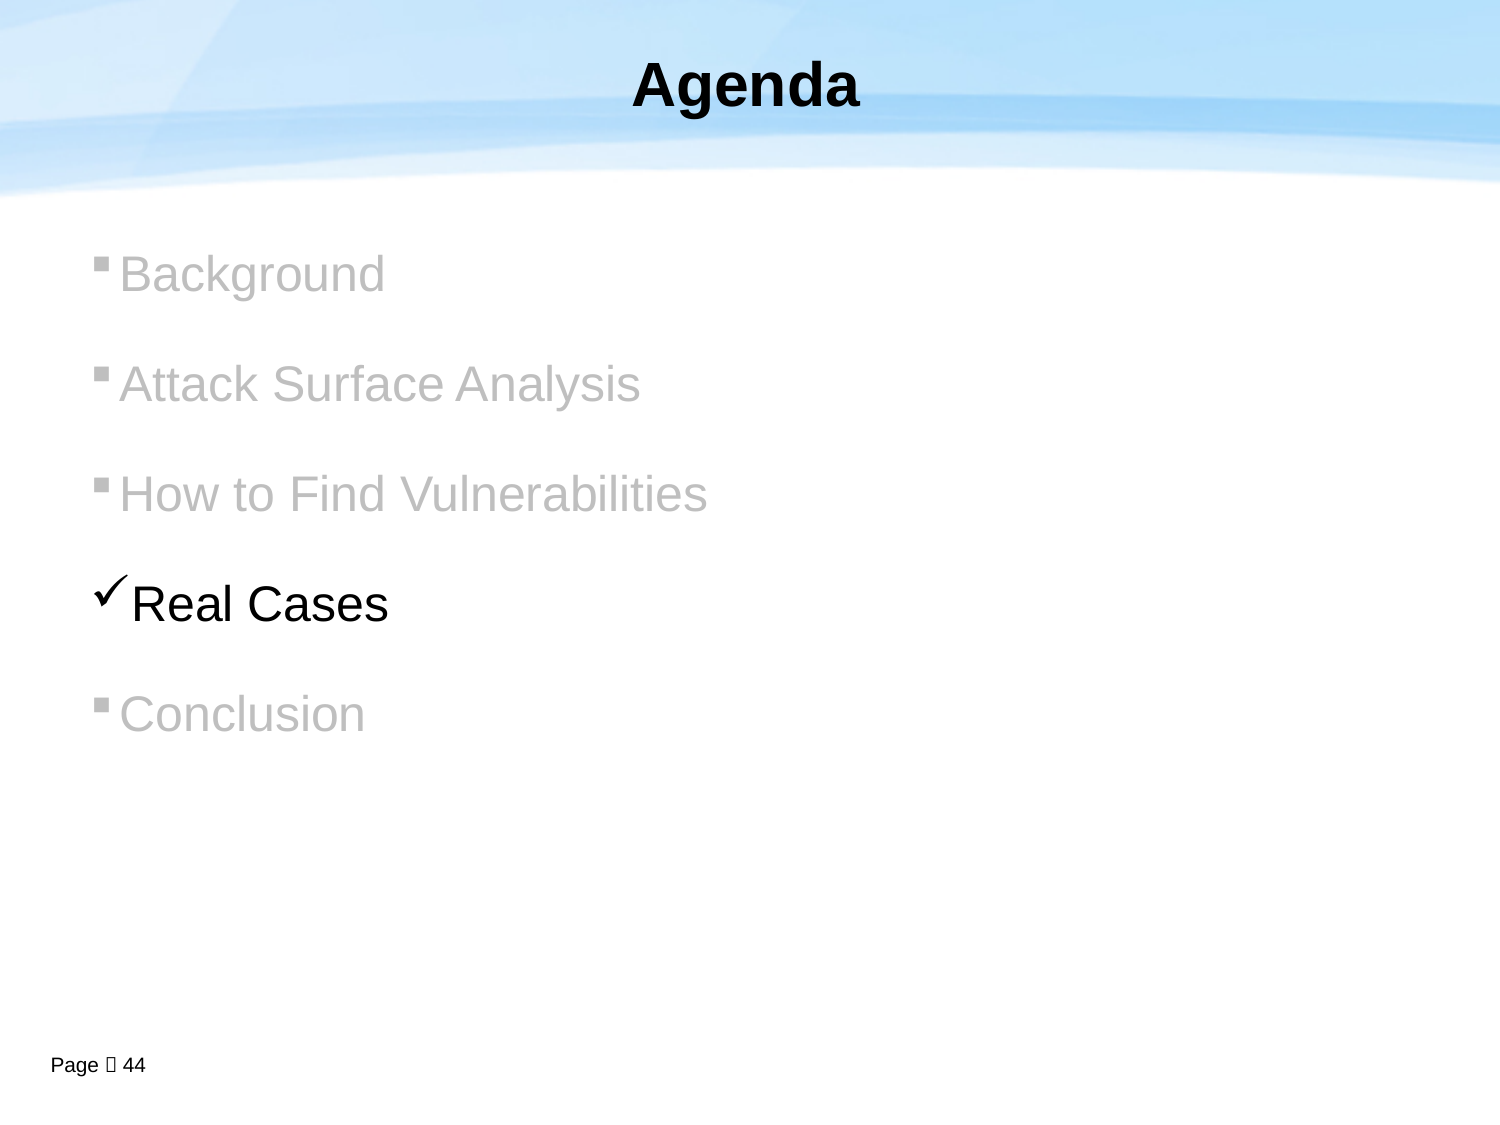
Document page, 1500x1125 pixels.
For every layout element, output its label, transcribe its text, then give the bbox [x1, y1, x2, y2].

title Agenda [70, 28, 1421, 144]
list Background Attack Surface Analysis How to Find Vulnerabilities Real Cases Conclusion [75, 203, 1425, 988]
picture [0, 0, 1500, 1125]
